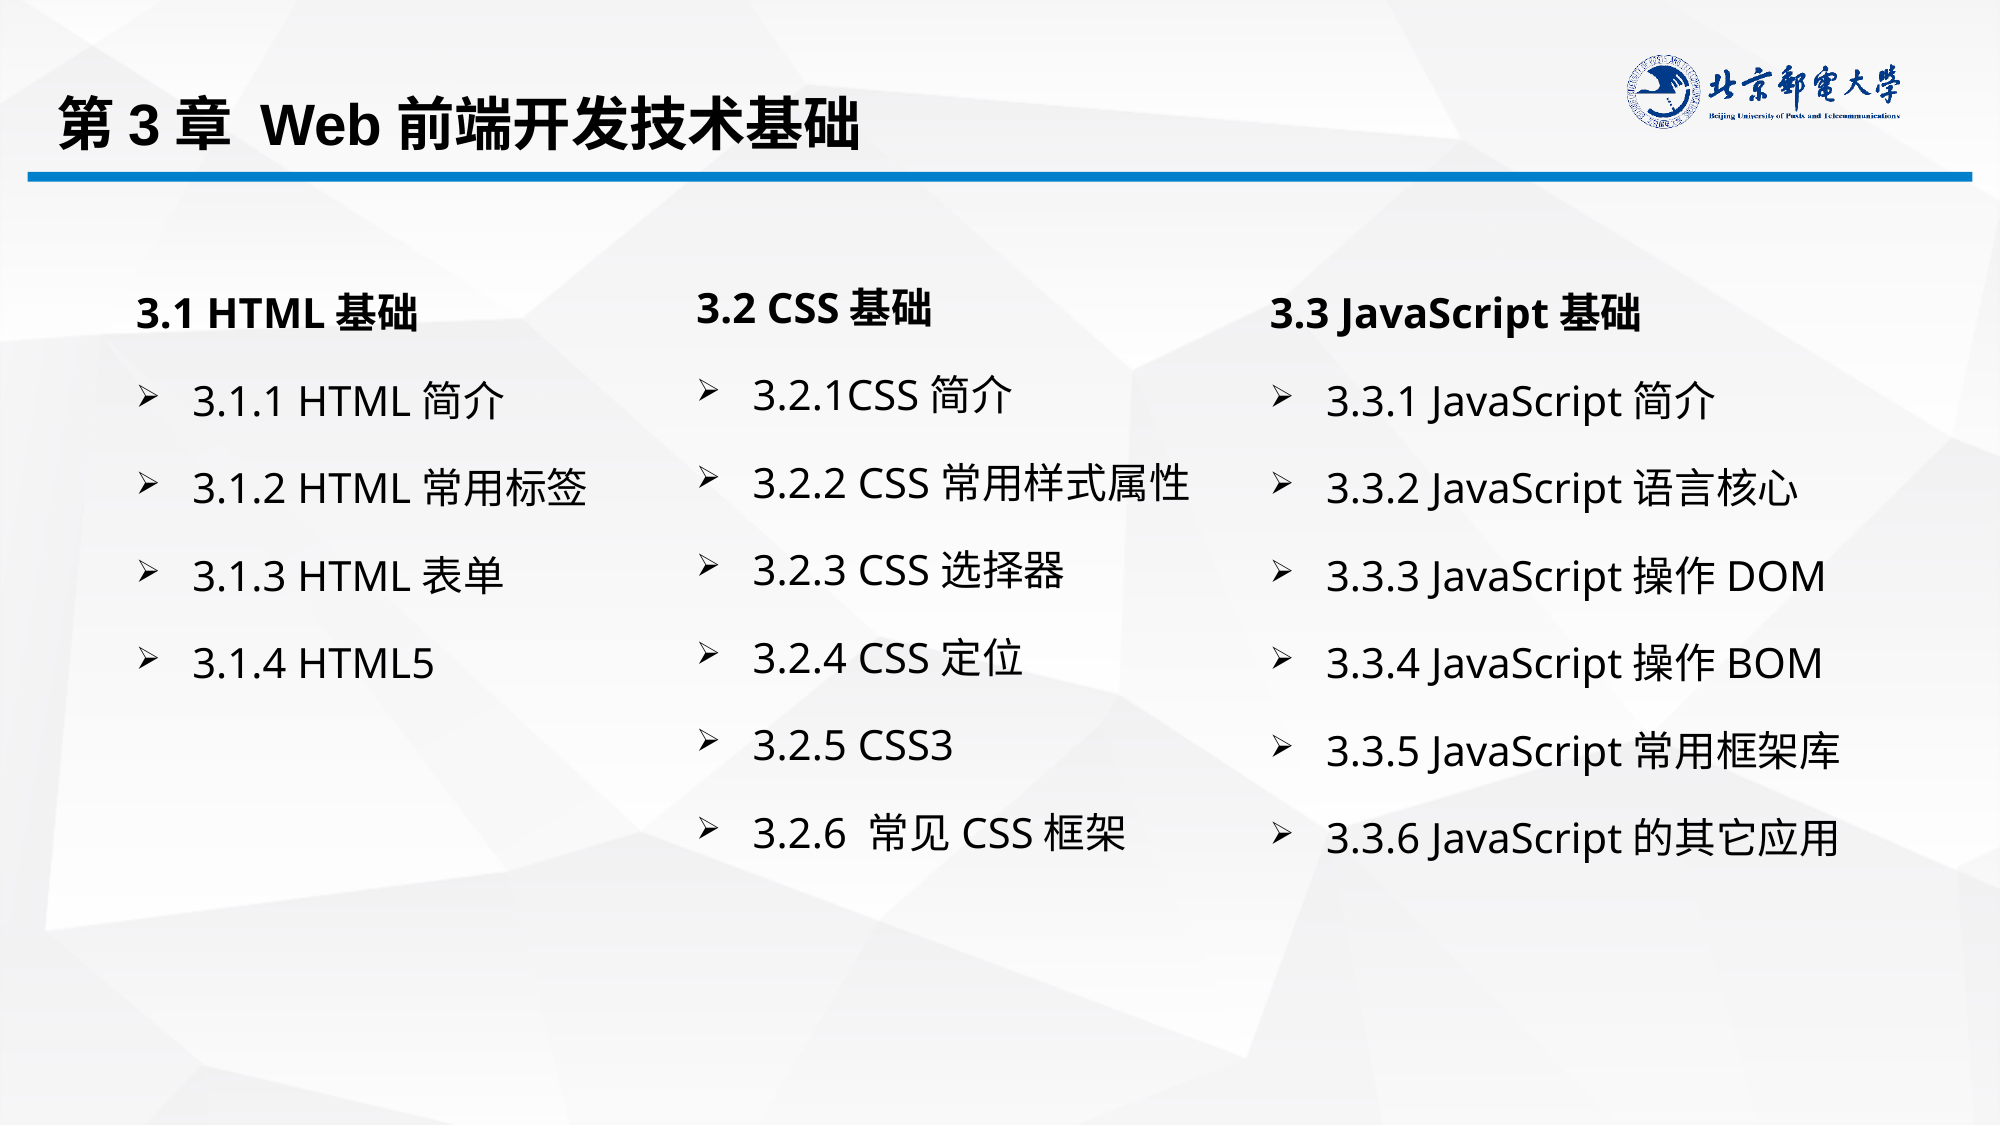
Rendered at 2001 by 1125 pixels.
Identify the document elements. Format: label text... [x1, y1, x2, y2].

text_box 3.1 HTML基础 3.1.1 HTML简介 3.1.2 HTML常用标签 3.1.3 HTML表单 3.1.4 HTML5 [121, 254, 604, 695]
text_box 3.3 JavaScript基础 3.3.1 JavaScript简介 3.3.2 JavaScript语言核心 3.3.3 JavaScript操作DOM 3.3.4 JavaScript操作BOM 3.3.5 JavaScript常用框架库 3.3.6 JavaScript的其它应用 [1254, 254, 1857, 870]
text_box 3.2 CSS基础 3.2.1CSS简介 3.2.2 CSS常用样式属性 3.2.3 CSS选择器 3.2.4 CSS定位 3.2.5 CSS3 3.2.6 常见CSS框架 [681, 249, 1206, 864]
title 第3章 Web前端开发技术基础 [41, 52, 1188, 201]
picture [0, 0, 2000, 1125]
